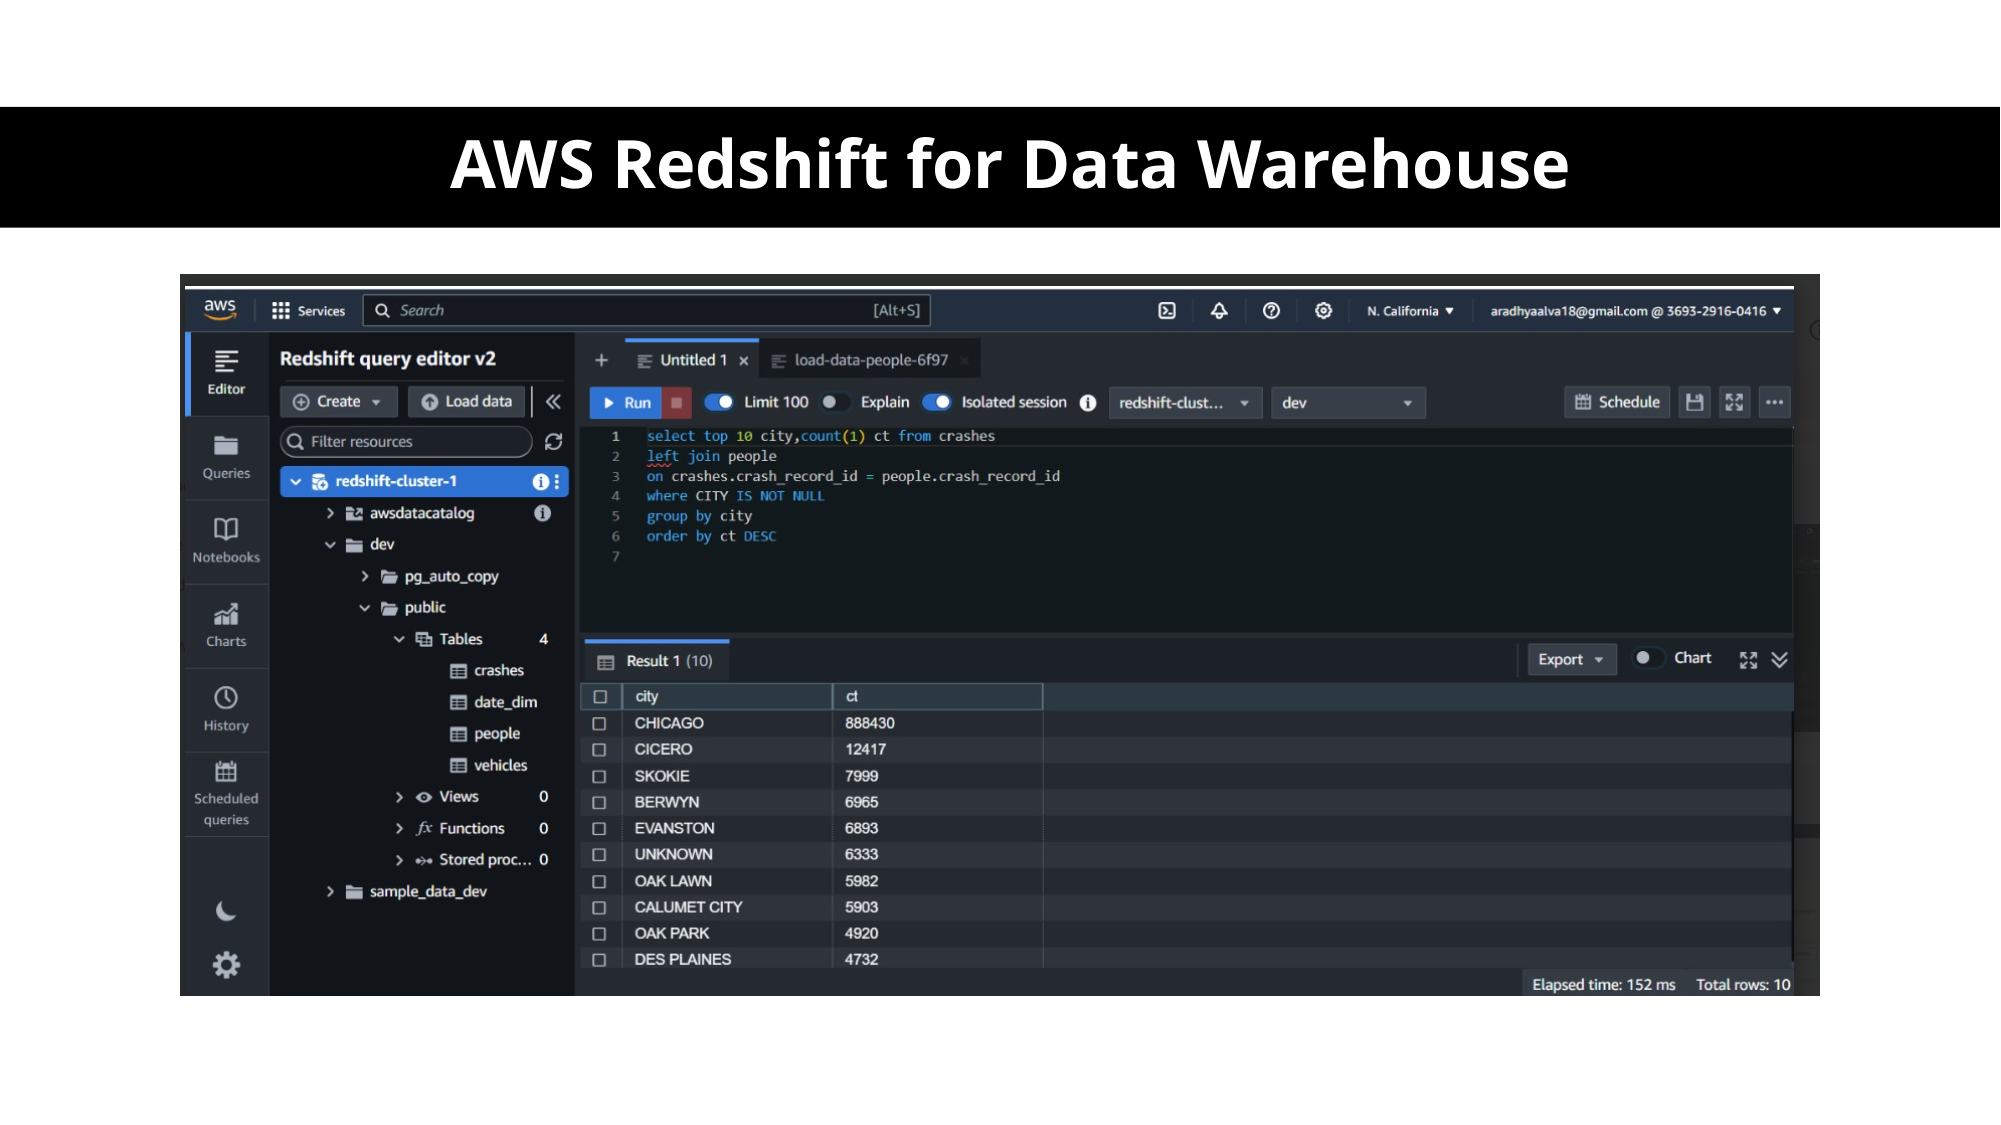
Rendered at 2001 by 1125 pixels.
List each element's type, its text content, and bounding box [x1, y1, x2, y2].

text_box [0, 106, 2000, 229]
title AWS Redshift for Data Warehouse [91, 105, 1931, 228]
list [180, 274, 1820, 996]
